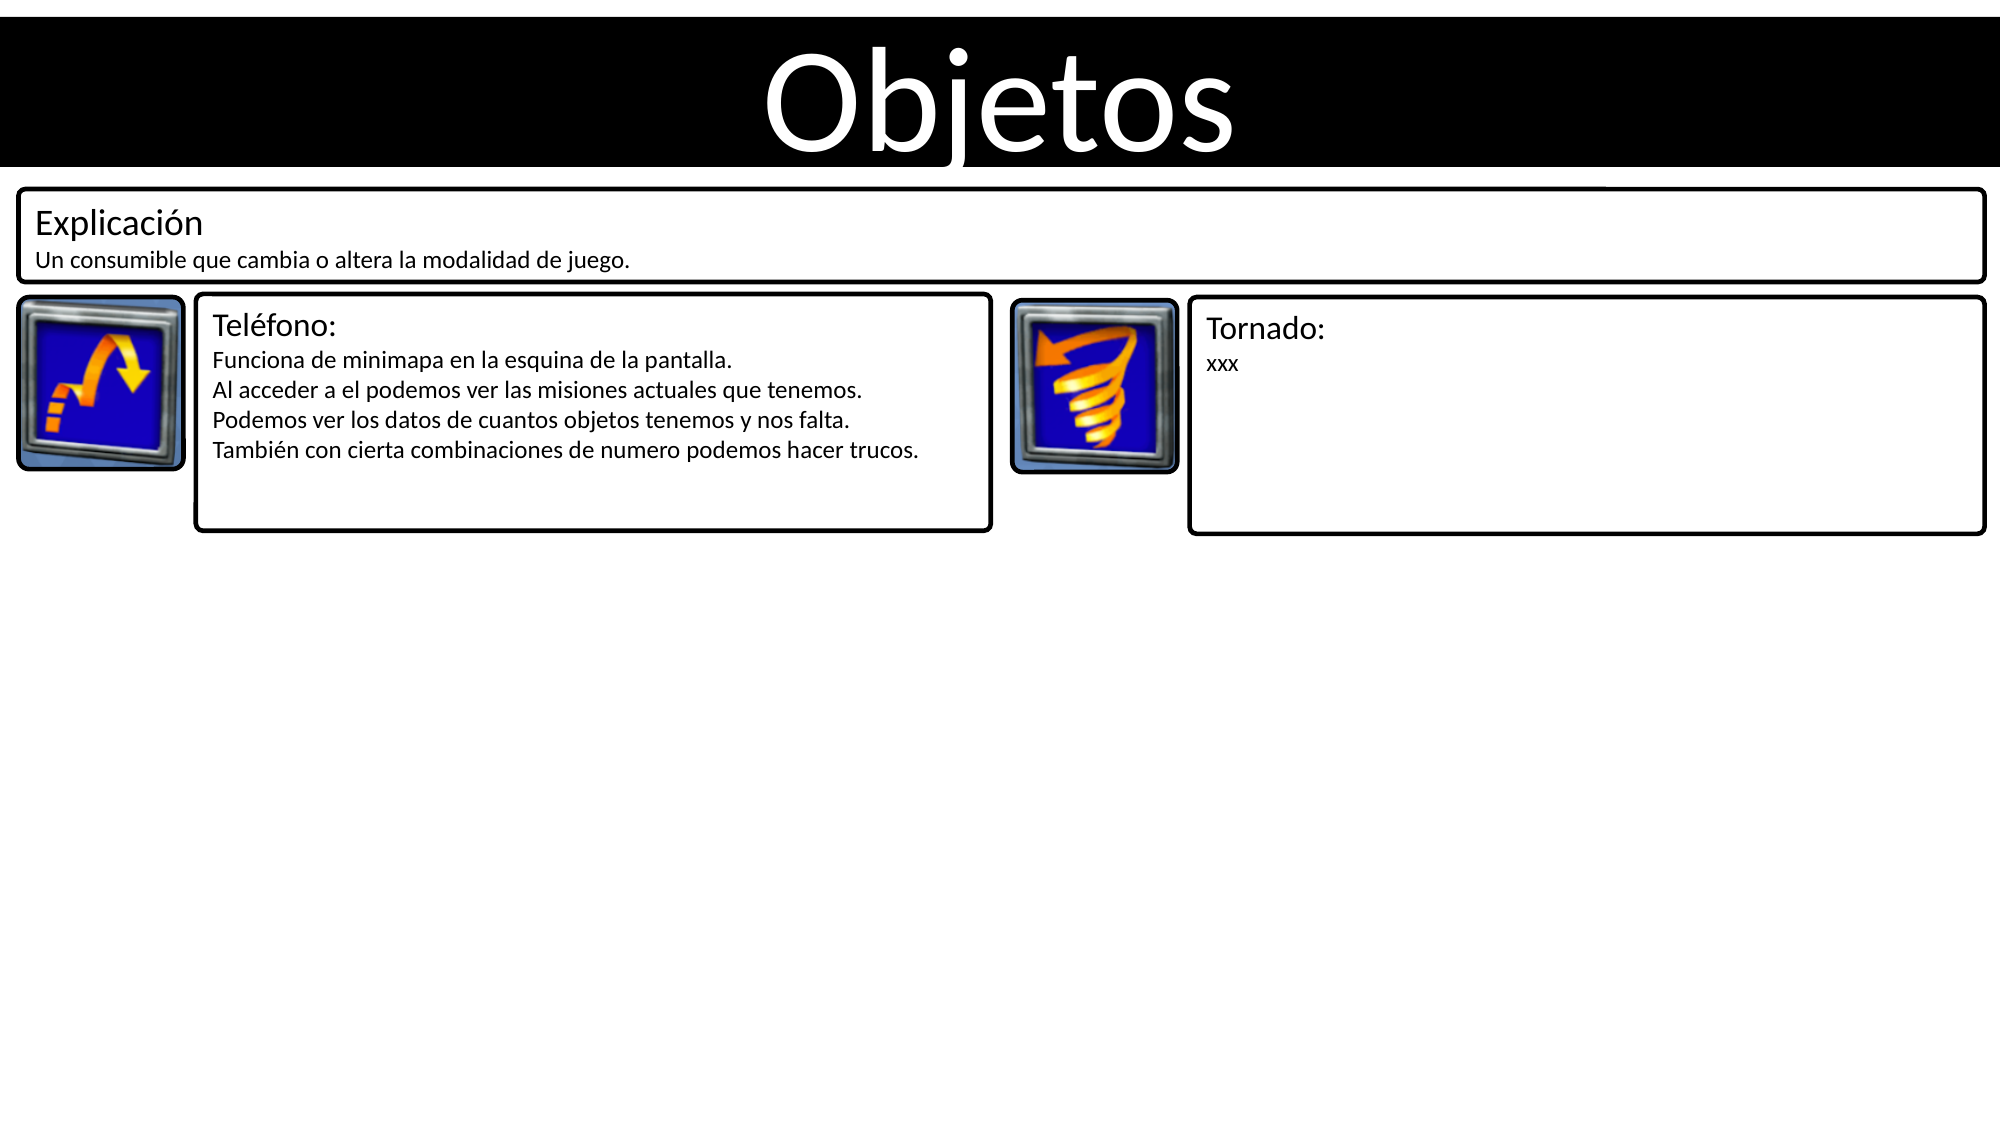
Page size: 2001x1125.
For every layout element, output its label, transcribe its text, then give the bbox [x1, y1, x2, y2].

text_box Tornado: xxx [1188, 295, 1986, 535]
text_box Objetos [0, 16, 2000, 168]
picture [1012, 300, 1178, 473]
text_box Teléfono: Funciona de minimapa en la esquina de la pantalla. Al acceder a el podemos ver las misiones actuales que tenemos. Podemos ver los datos de cuantos objetos tenemos y nos falta. También con cierta combinaciones de numero podemos hacer trucos. [194, 292, 992, 532]
picture [18, 297, 184, 470]
text_box Explicación Un consumible que cambia o altera la modalidad de juego. [17, 188, 1986, 284]
